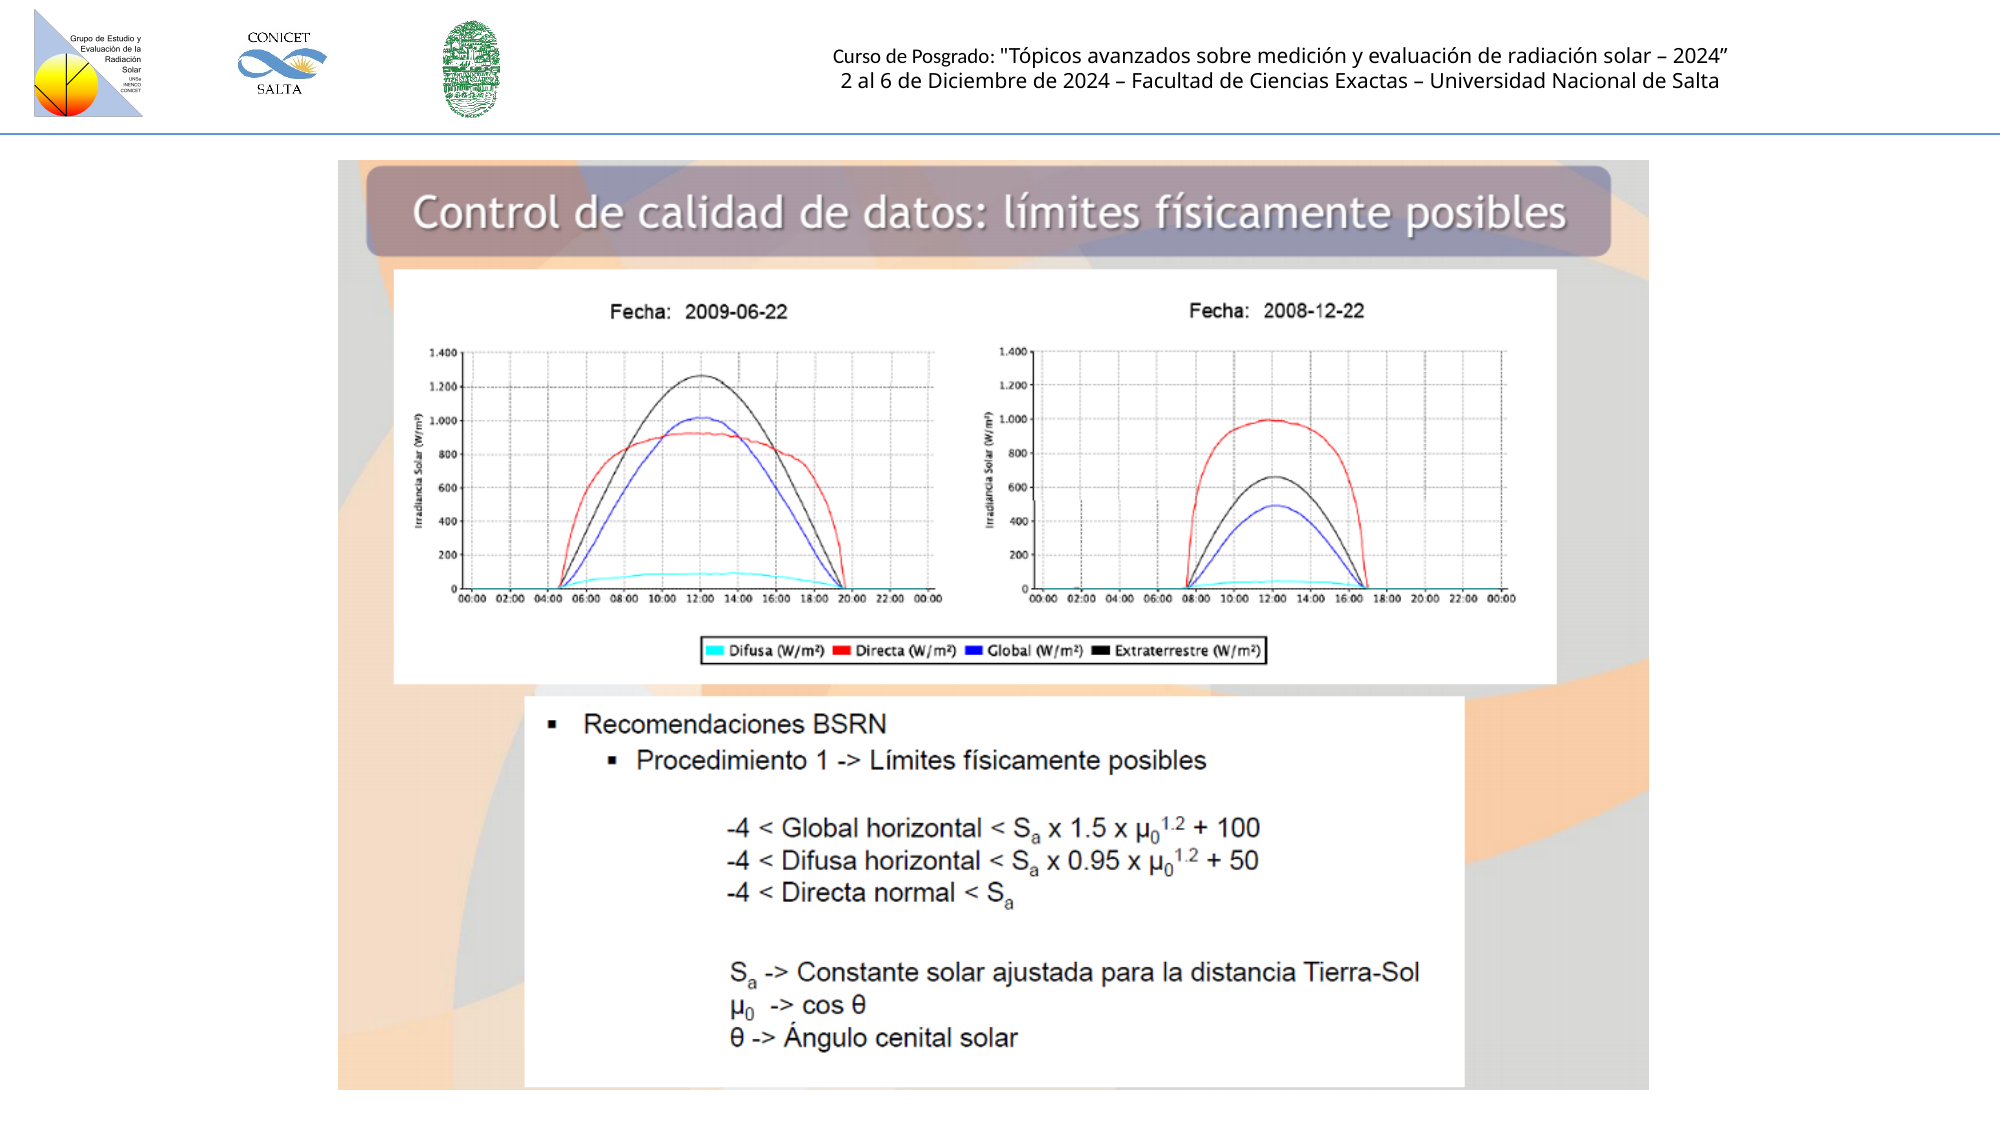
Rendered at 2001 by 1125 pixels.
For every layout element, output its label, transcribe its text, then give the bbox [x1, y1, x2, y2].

picture [34, 9, 149, 117]
picture [338, 160, 1649, 1090]
picture [415, 11, 530, 126]
text_box Curso de Posgrado: "Tópicos avanzados sobre medición y evaluación de radiación solar – 2024” 2 al 6 de Diciembre de 2024 – Facultad de Ciencias Exactas – Universidad Nacional de Salta [728, 35, 1833, 101]
picture [224, 12, 339, 127]
